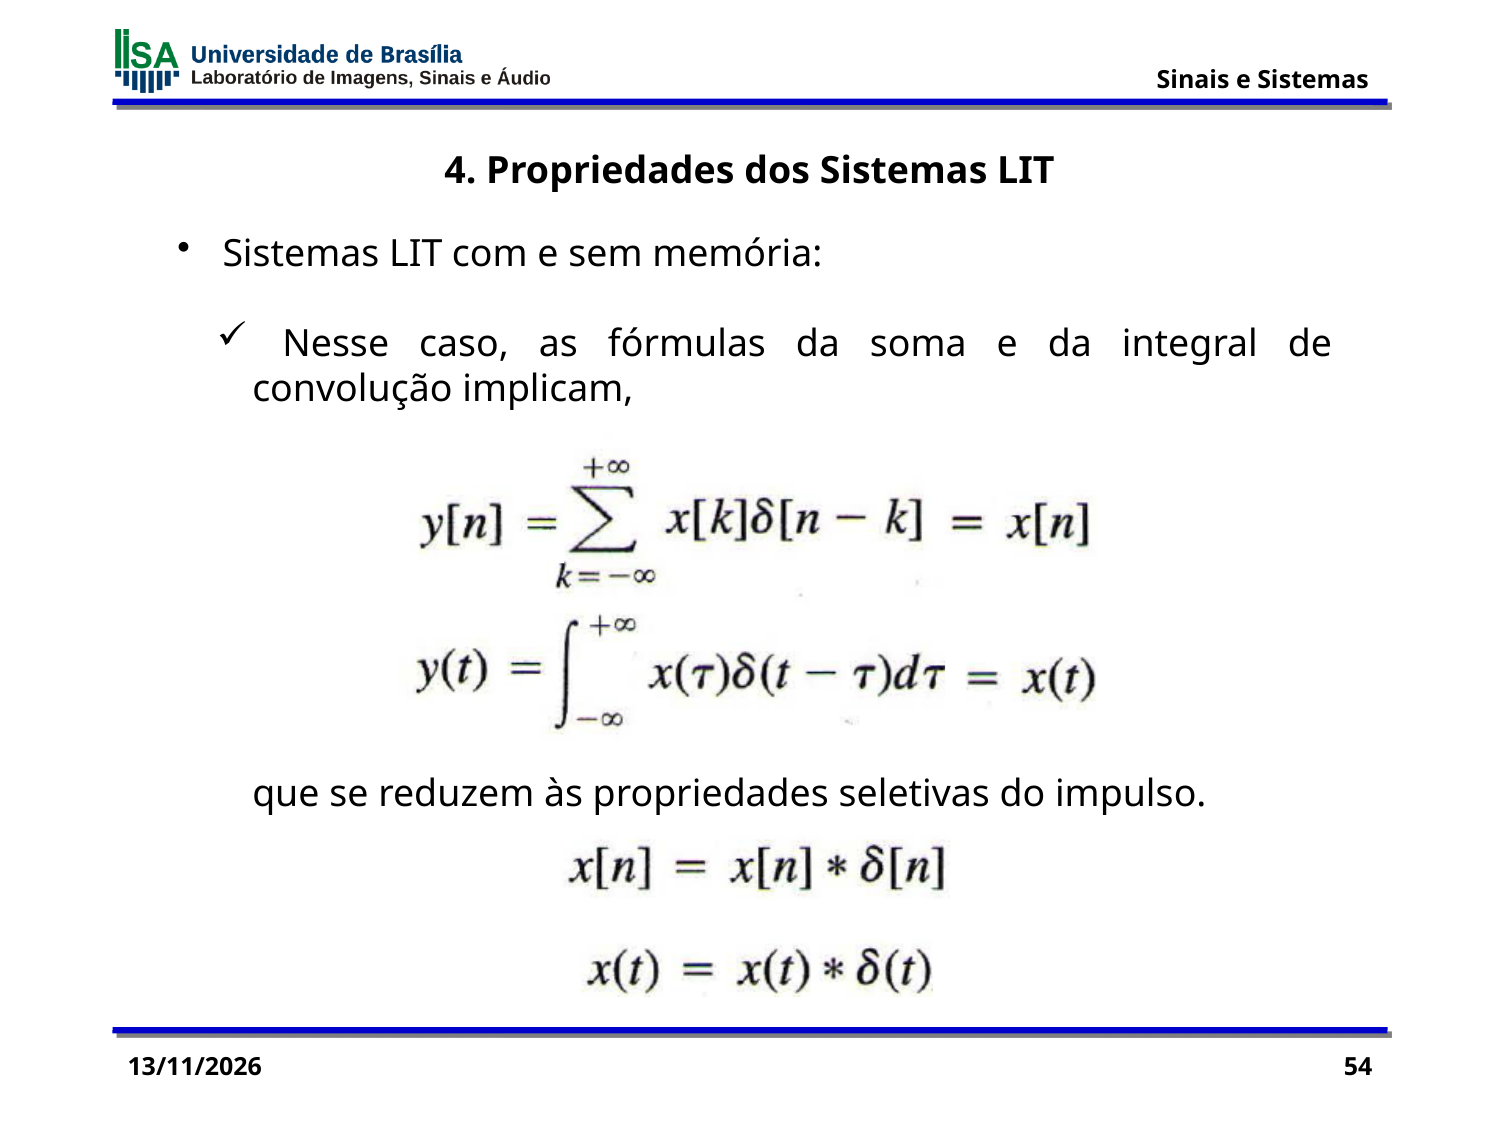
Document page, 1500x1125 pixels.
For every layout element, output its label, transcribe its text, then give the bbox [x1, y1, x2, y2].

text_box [398, 432, 1099, 741]
picture [580, 939, 933, 997]
text_box 4. Propriedades dos Sistemas LIT [112, 138, 1388, 198]
picture [115, 29, 550, 93]
picture [561, 835, 950, 899]
slide_number 54 [1074, 1042, 1388, 1118]
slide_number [112, 1042, 426, 1118]
text_box Sistemas LIT com e sem memória: Nesse caso, as fórmulas da soma e da integral de convolução implicam, que se reduzem às propriedades seletivas do impulso. [162, 221, 1348, 821]
